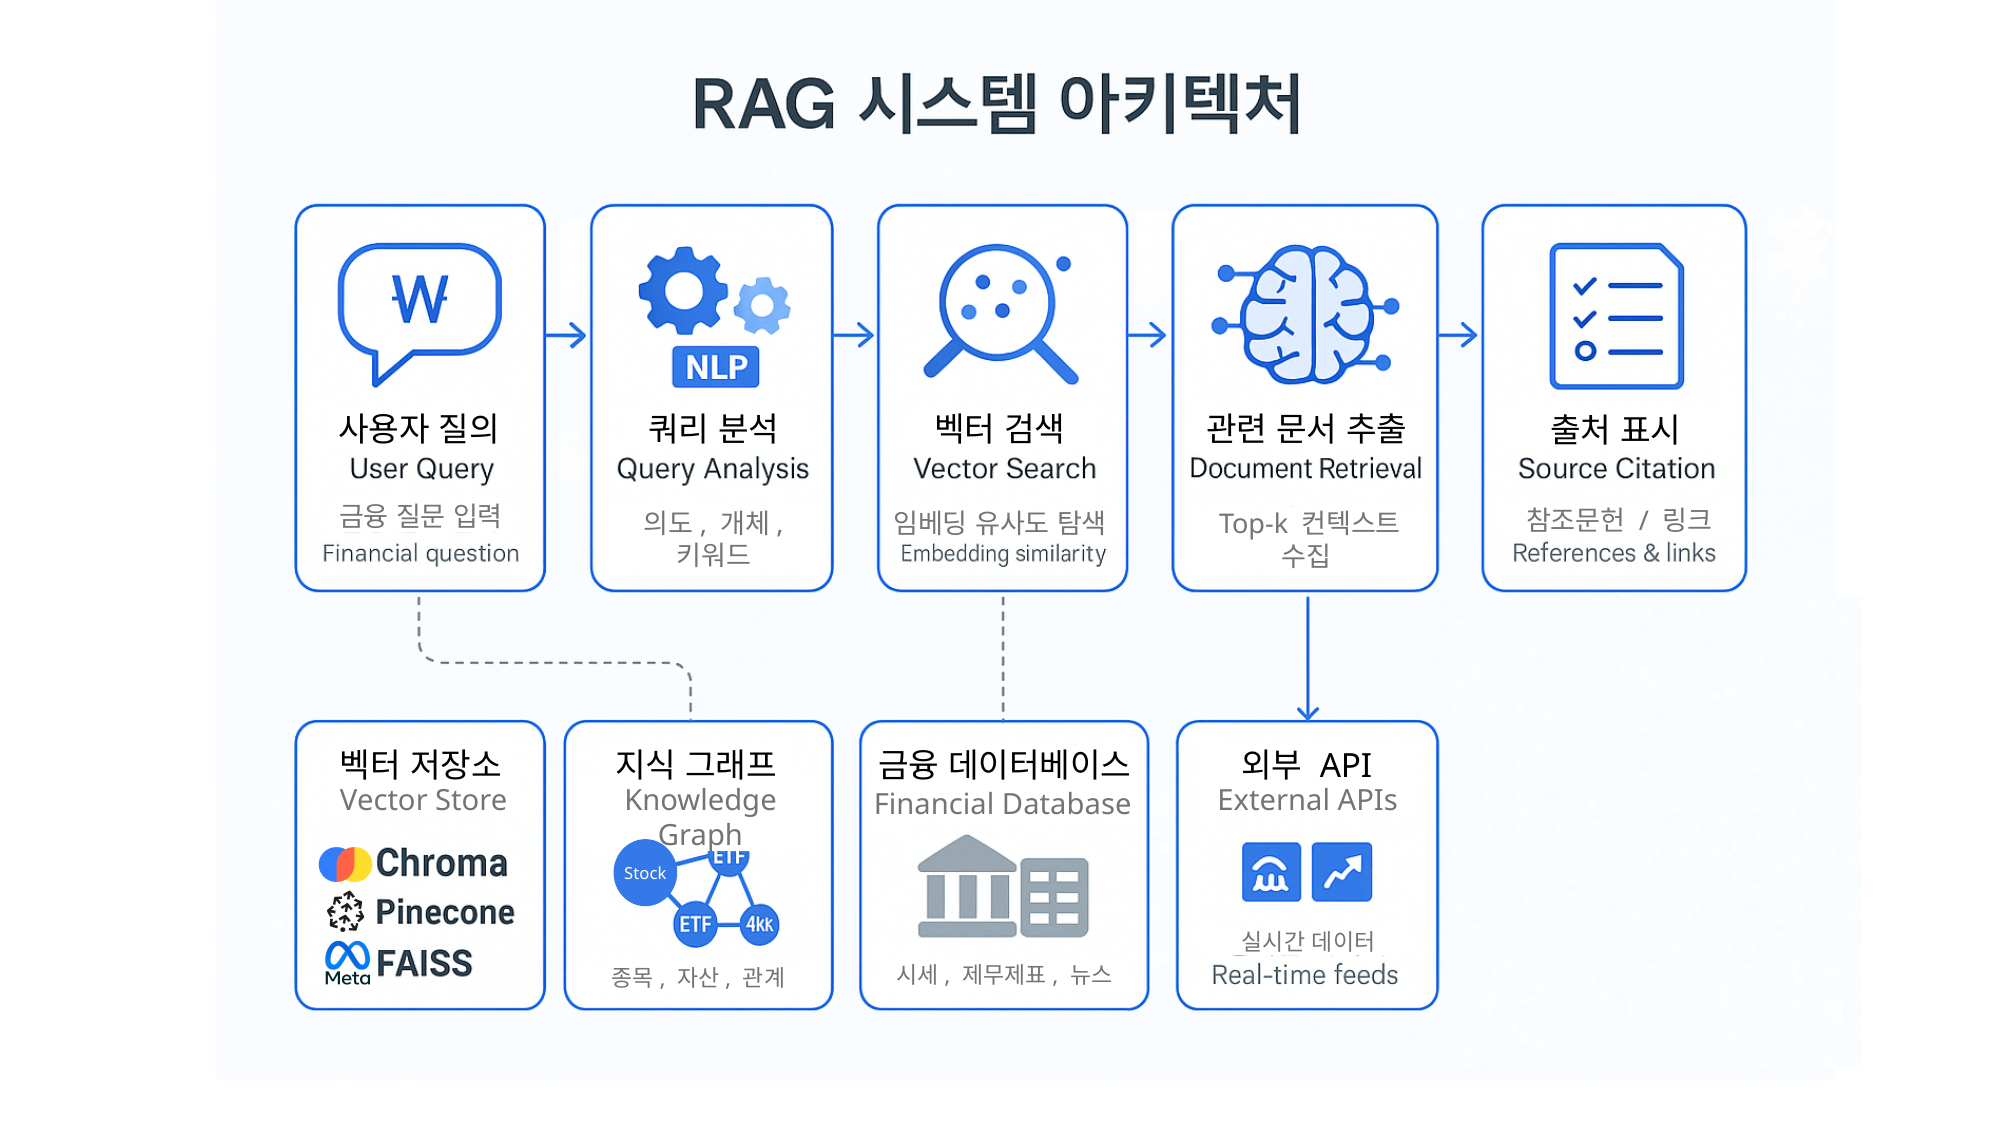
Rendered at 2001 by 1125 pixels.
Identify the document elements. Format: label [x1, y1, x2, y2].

picture [215, 0, 1863, 1081]
